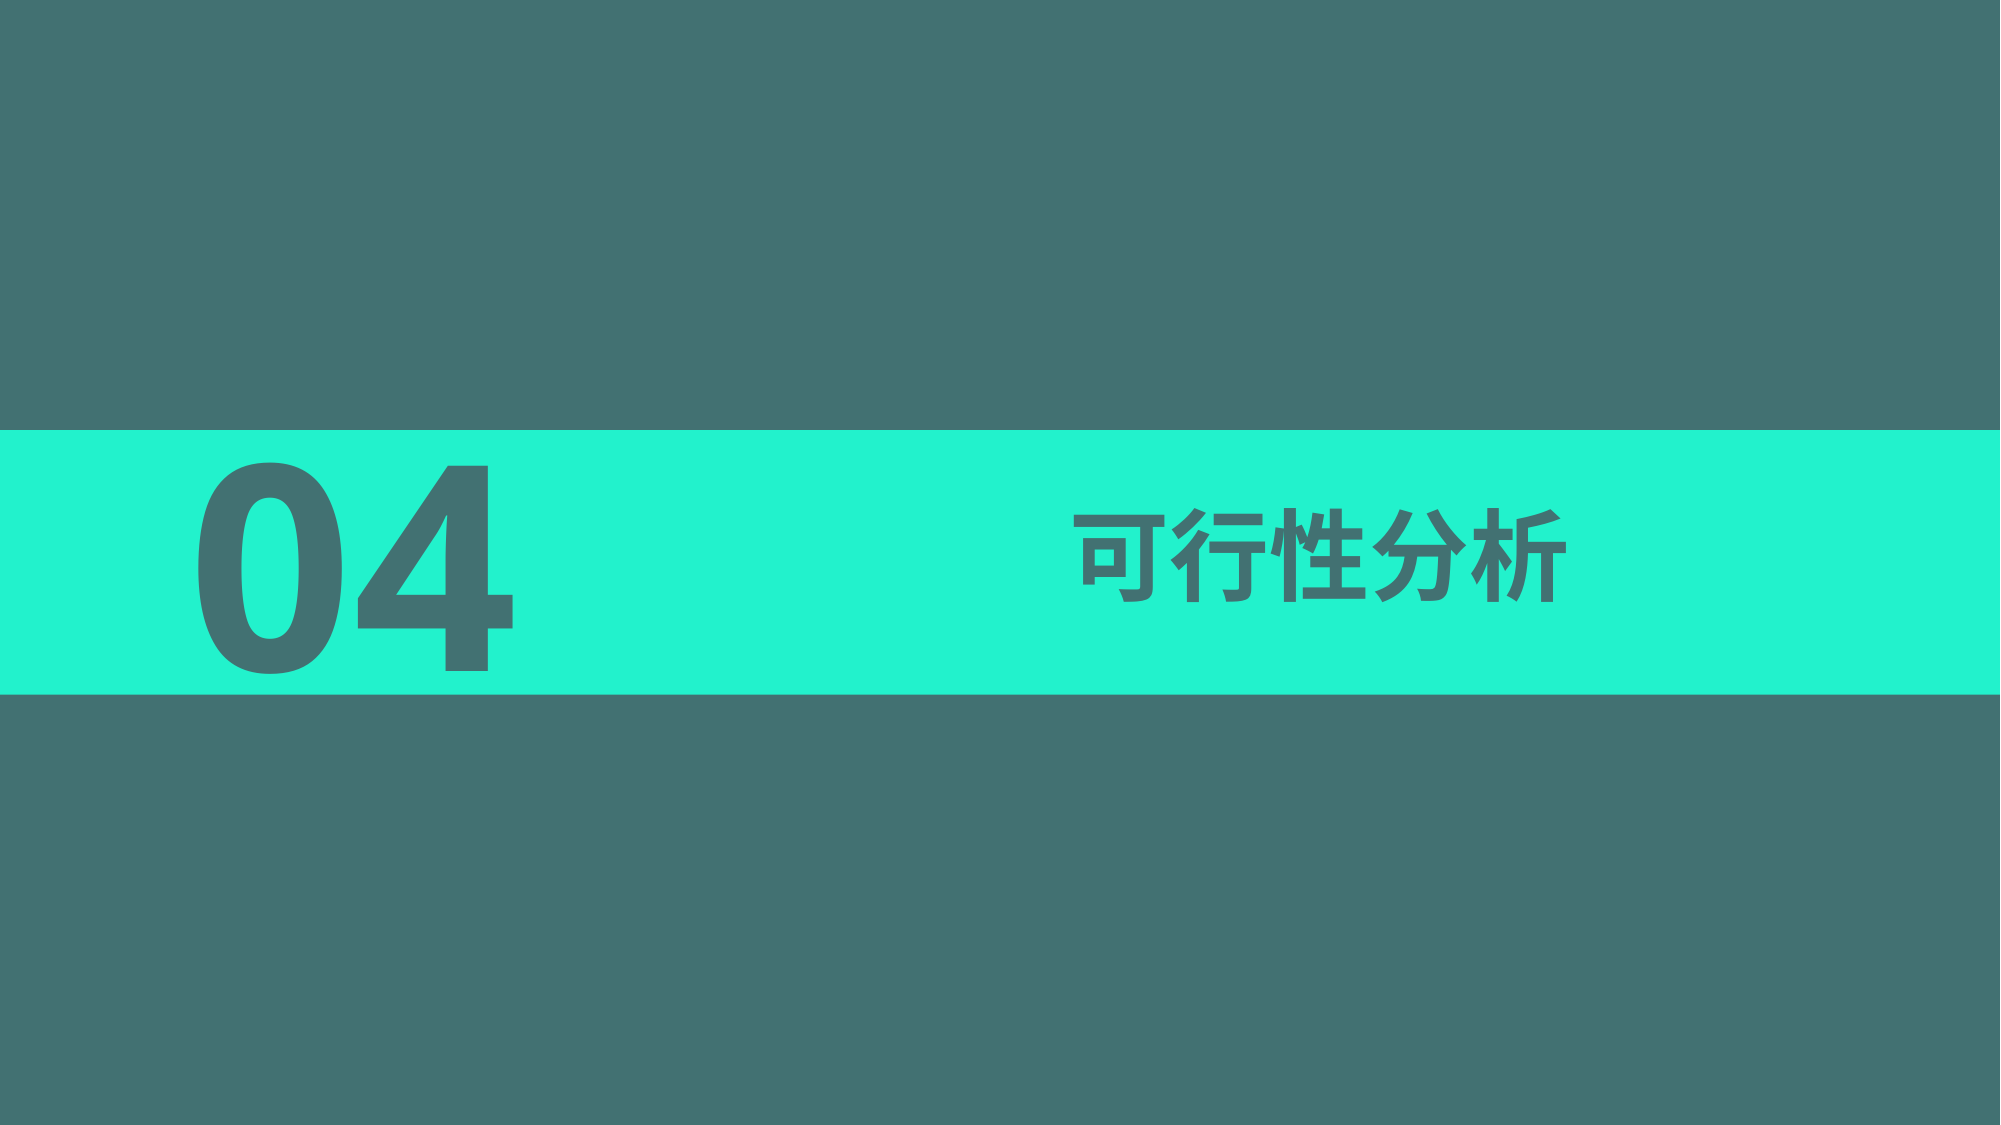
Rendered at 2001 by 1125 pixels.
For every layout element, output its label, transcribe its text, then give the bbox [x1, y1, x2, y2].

text_box [0, 695, 2000, 1125]
text_box 04 [173, 376, 602, 748]
text_box [0, 430, 173, 695]
text_box [602, 430, 2000, 695]
text_box [0, 0, 2000, 430]
text_box 可行性分析 [1055, 485, 1585, 621]
